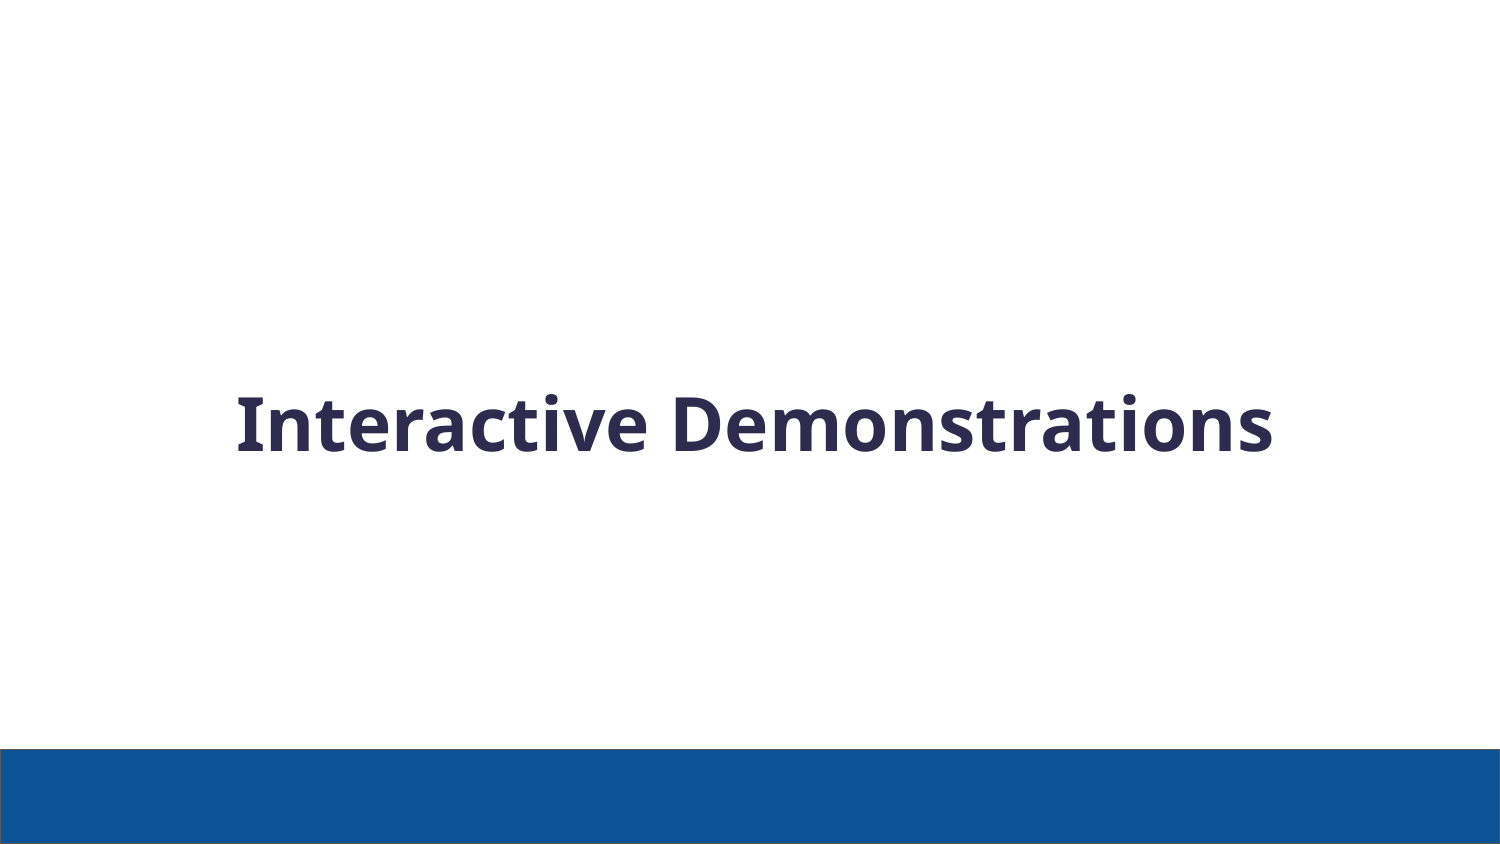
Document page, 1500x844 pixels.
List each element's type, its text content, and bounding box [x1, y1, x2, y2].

text_box [0, 749, 1500, 844]
title Interactive Demonstrations [56, 374, 1455, 469]
